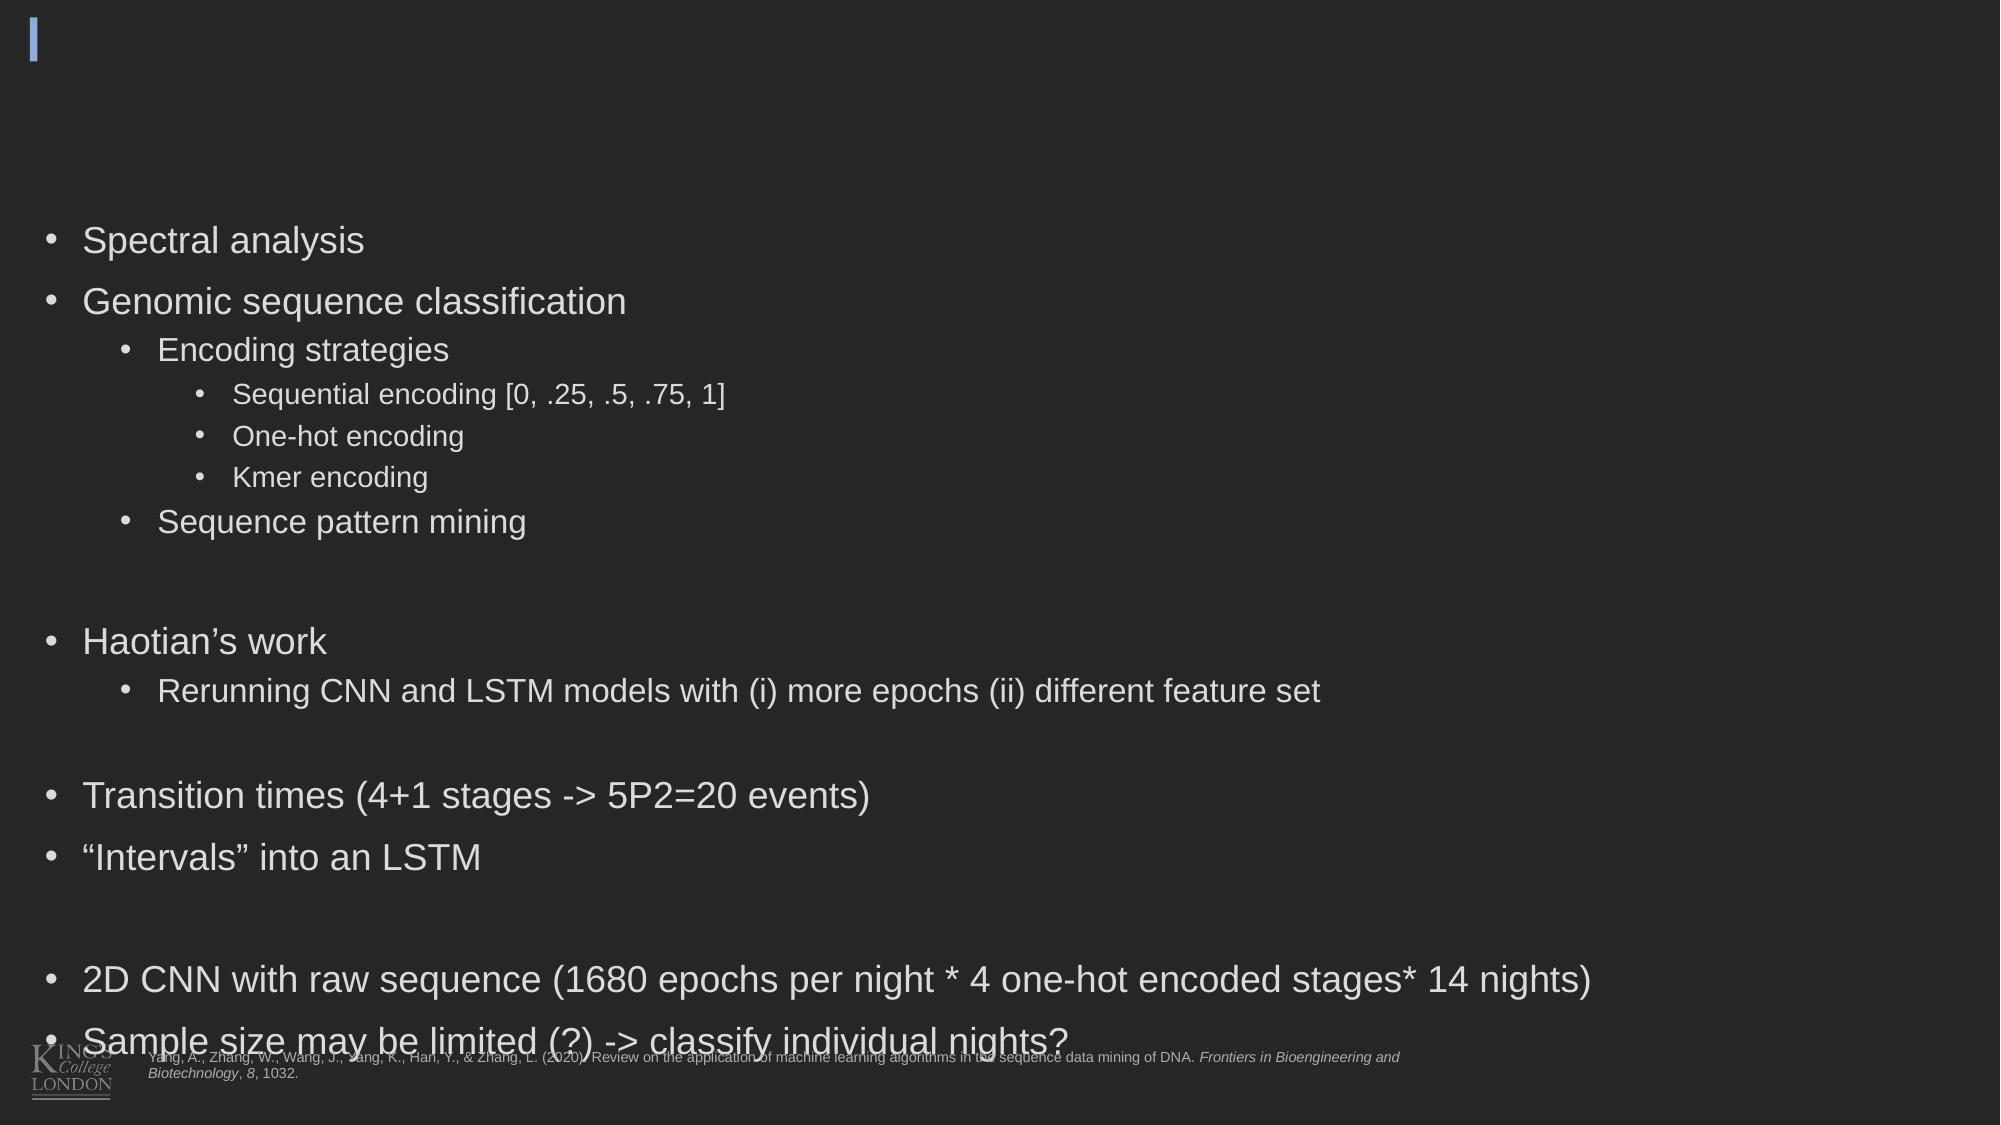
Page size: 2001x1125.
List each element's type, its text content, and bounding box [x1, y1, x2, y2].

list Spectral analysis Genomic sequence classification Encoding strategies Sequential encoding [0, .25, .5, .75, 1] One-hot encoding Kmer encoding Sequence pattern mining Haotian’s work Rerunning CNN and LSTM models with (i) more epochs (ii) different feature set Transition times (4+1 stages -> 5P2=20 events) “Intervals” into an LSTM 2D CNN with raw sequence (1680 epochs per night * 4 one-hot encoded stages* 14 nights) Sample size may be limited (?) -> classify individual nights? [29, 213, 1971, 1019]
list Yang, A., Zhang, W., Wang, J., Yang, K., Han, Y., & Zhang, L. (2020). Review on the application of machine learning algorithms in the sequence data mining of DNA. Frontiers in Bioengineering and Biotechnology, 8, 1032. [133, 1043, 1461, 1103]
picture [31, 1044, 112, 1100]
